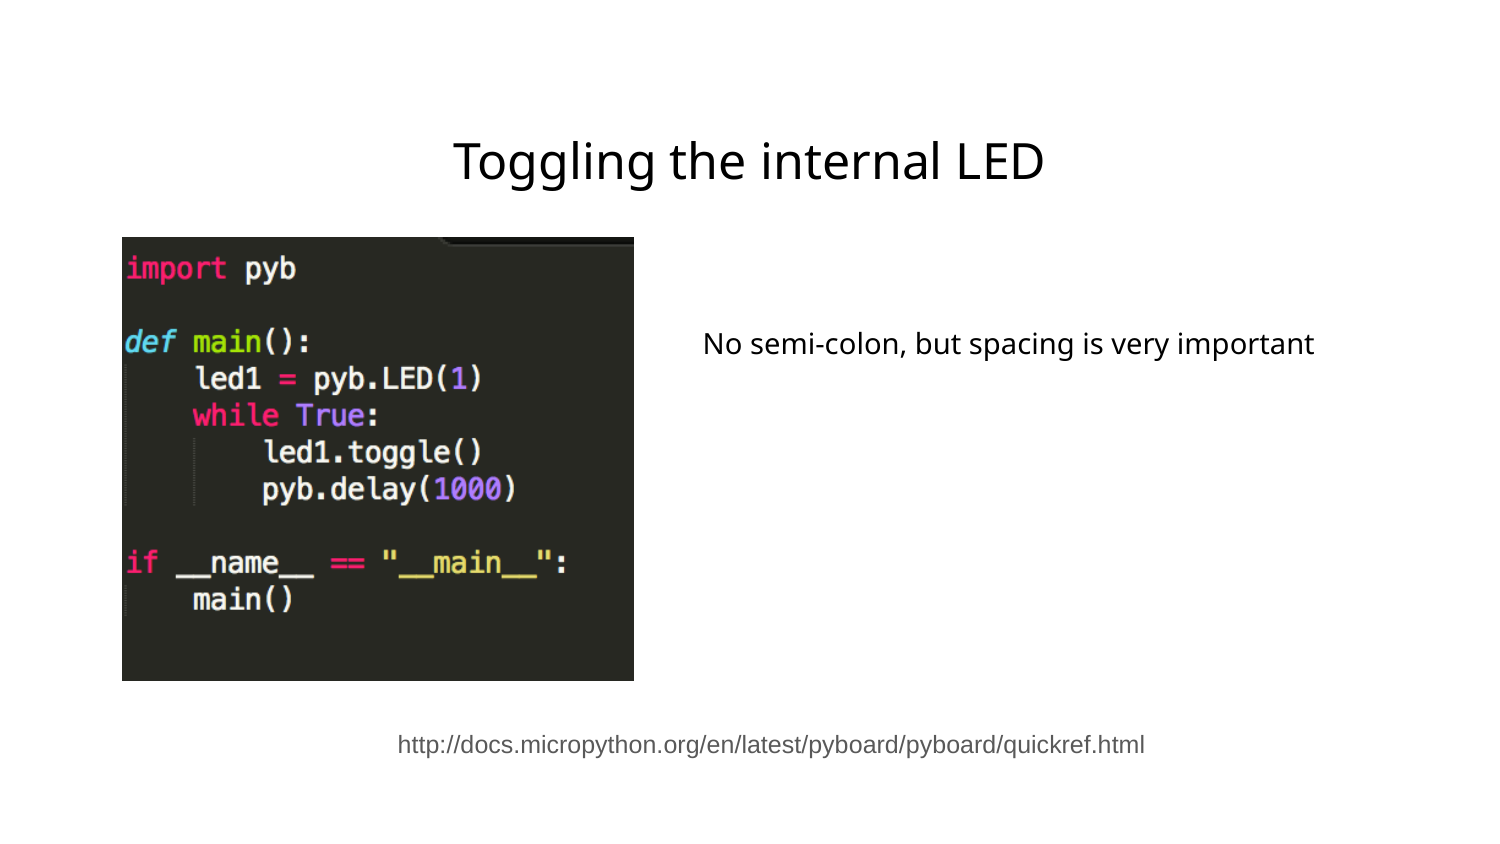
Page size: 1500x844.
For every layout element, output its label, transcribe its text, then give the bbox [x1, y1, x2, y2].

picture [122, 237, 634, 681]
title Toggling the internal LED [51, 122, 1449, 205]
text_box No semi-colon, but spacing is very important [687, 240, 1359, 683]
subtitle http://docs.micropython.org/en/latest/pyboard/pyboard/quickref.html [73, 713, 1472, 786]
